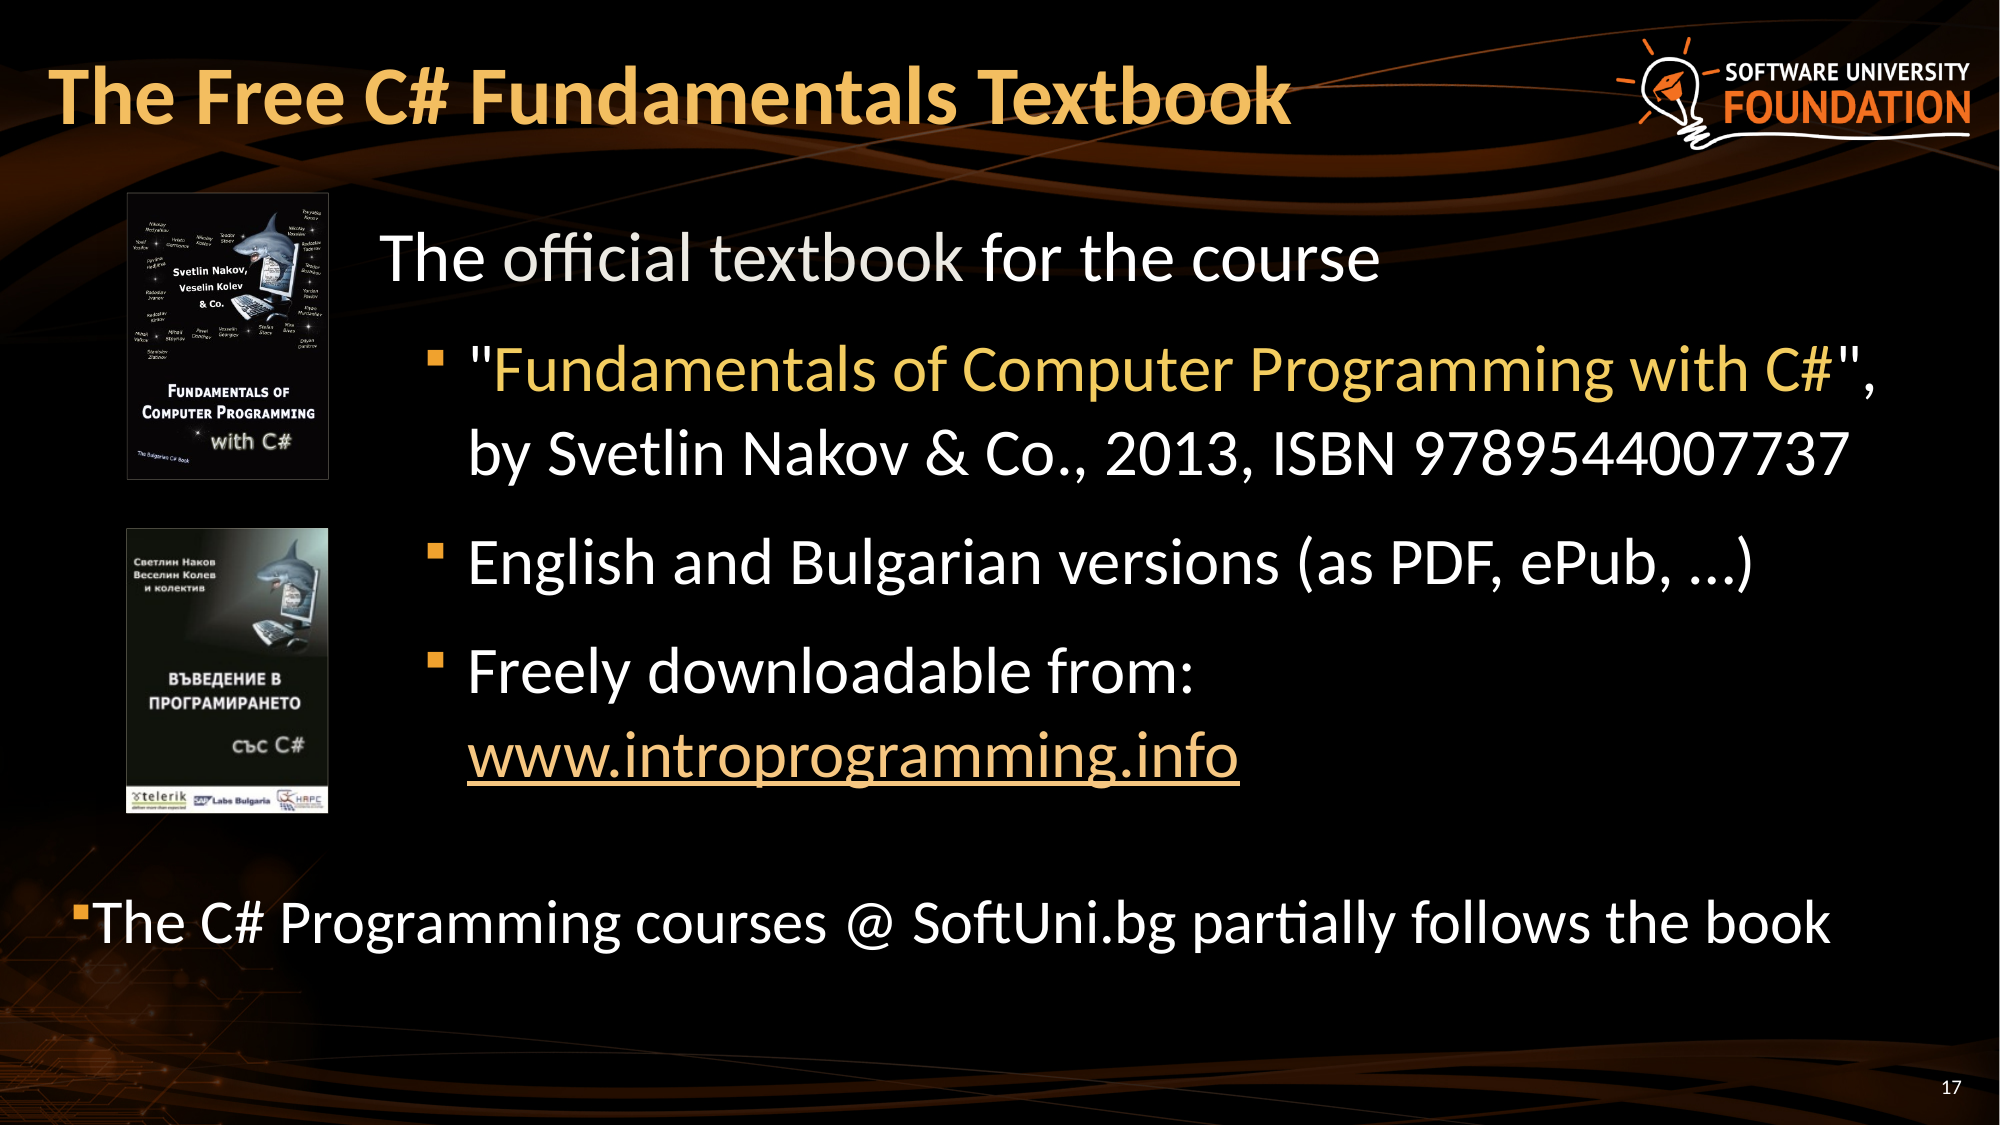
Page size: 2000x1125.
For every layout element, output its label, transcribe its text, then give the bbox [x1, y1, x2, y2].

picture [0, 0, 2000, 1125]
title The Free C# Fundamentals Textbook [30, 6, 1602, 189]
text_box The C# Programming courses @ SoftUni.bg partially follows the book [54, 869, 1945, 1072]
slide_number 17 [1897, 1070, 1968, 1103]
list The official textbook for the course "Fundamentals of Computer Programming with C#", by Svetlin Nakov & Co., 2013, ISBN 9789544007737 English and Bulgarian versions (as PDF, ePub, …) Freely downloadable from: www.introprogramming.info [362, 200, 1921, 811]
